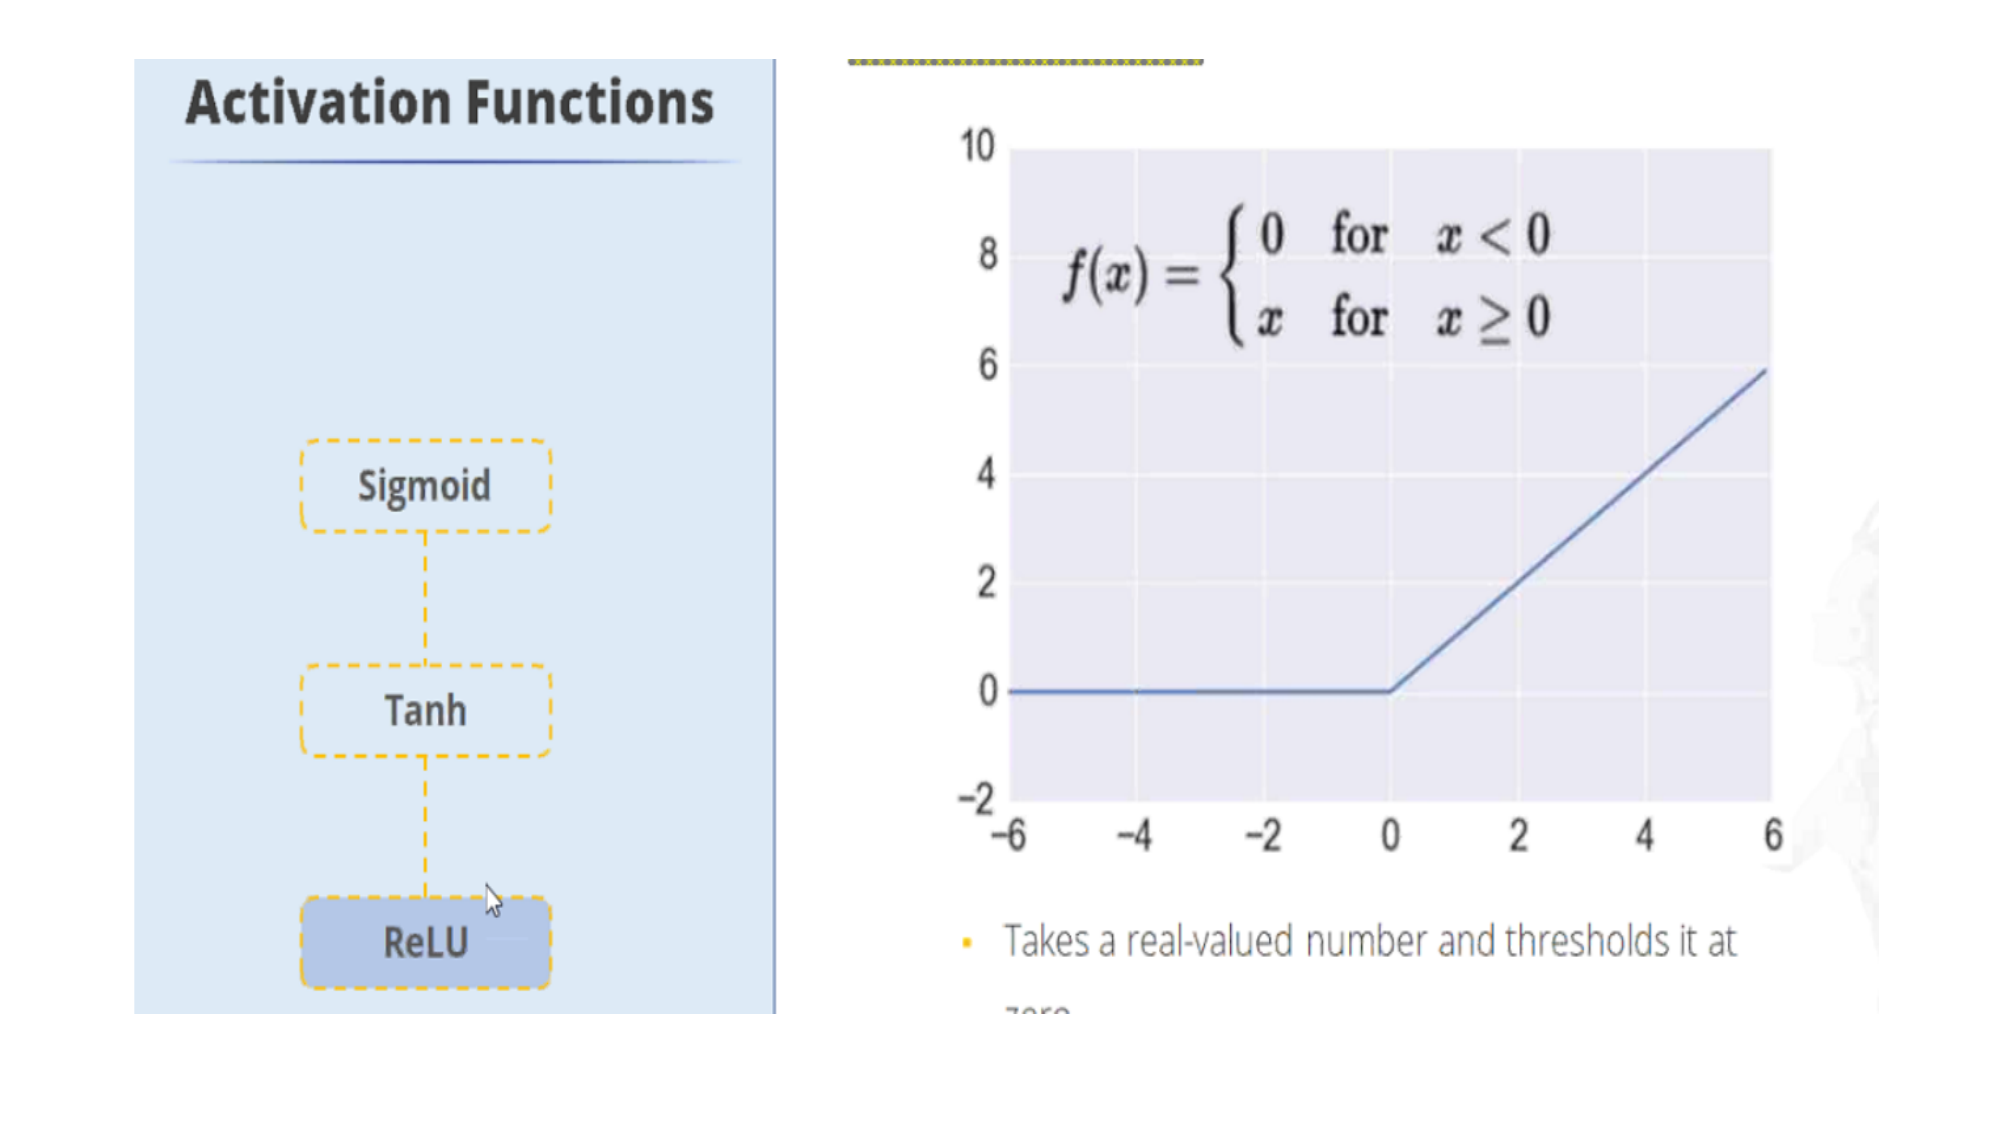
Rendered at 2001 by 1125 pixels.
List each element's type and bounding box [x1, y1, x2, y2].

picture [134, 59, 1879, 1014]
